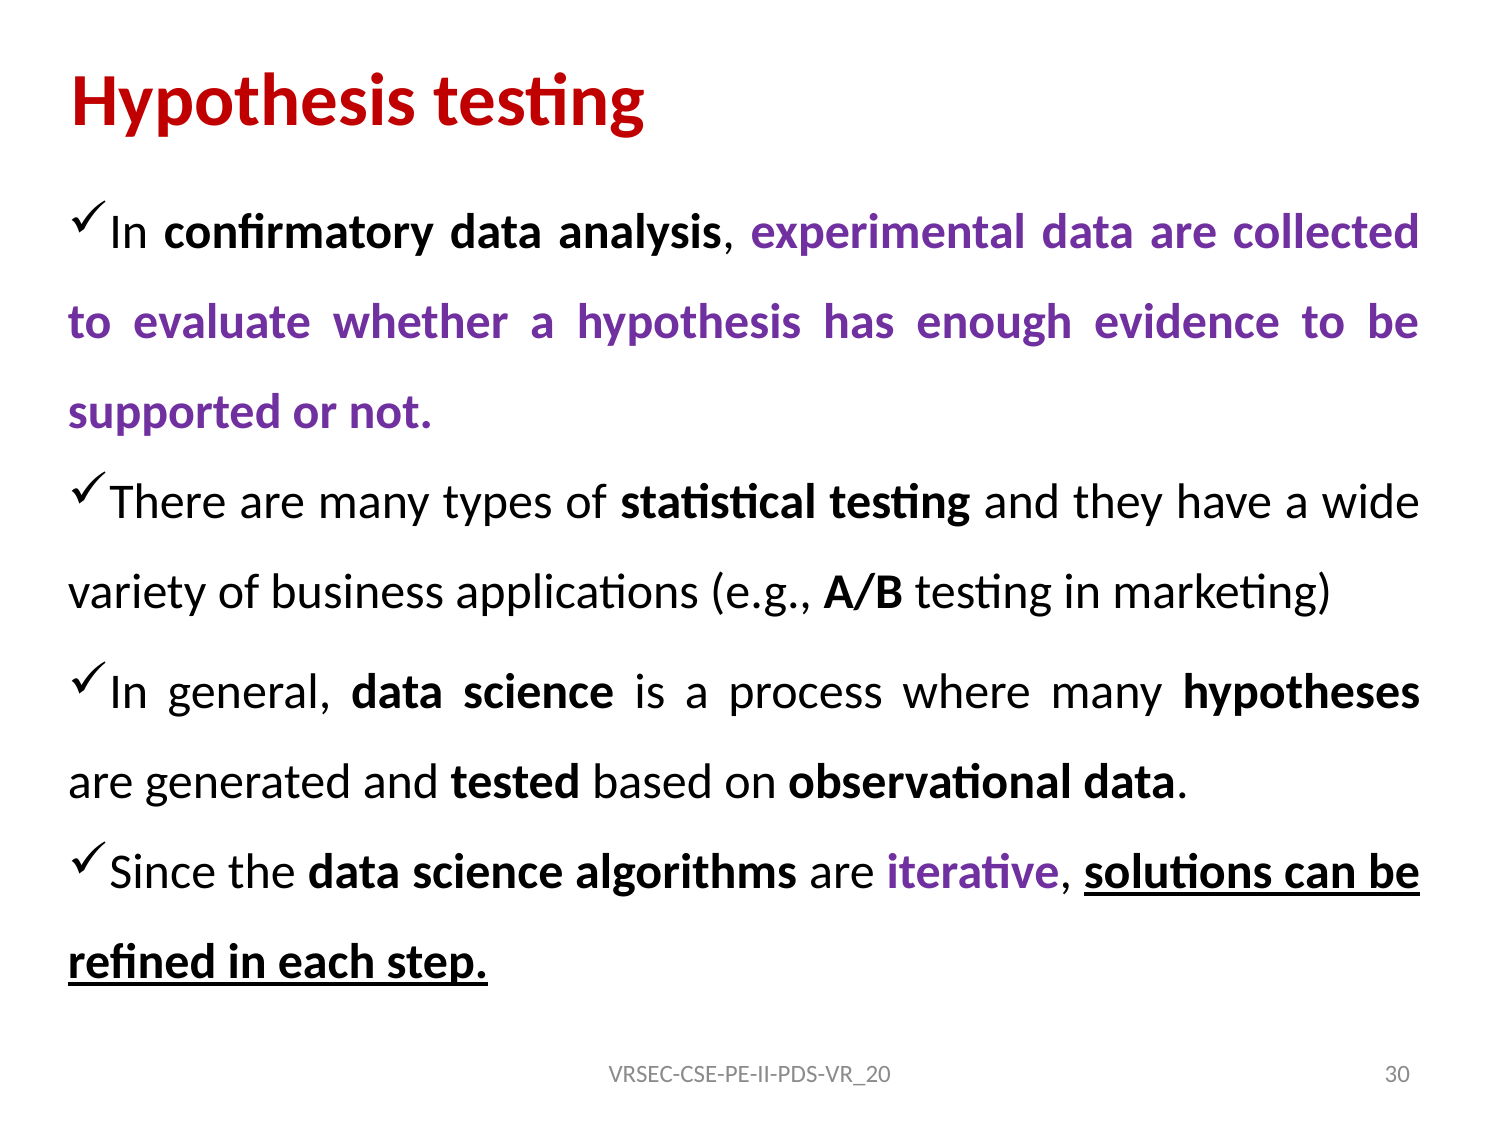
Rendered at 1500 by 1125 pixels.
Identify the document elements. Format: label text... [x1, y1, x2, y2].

text_box Hypothesis testing [56, 42, 661, 148]
footer VRSEC-CSE-PE-II-PDS-VR_20 [512, 1042, 988, 1103]
slide_number 30 [1074, 1042, 1425, 1103]
text_box In confirmatory data analysis, experimental data are collected to evaluate whether a hypothesis has enough evidence to be supported or not. There are many types of statistical testing and they have a wide variety of business applications (e.g., A/B testing in marketing) [53, 160, 1436, 626]
text_box In general, data science is a process where many hypotheses are generated and tested based on observational data. Since the data science algorithms are iterative, solutions can be refined in each step. [53, 626, 1436, 997]
